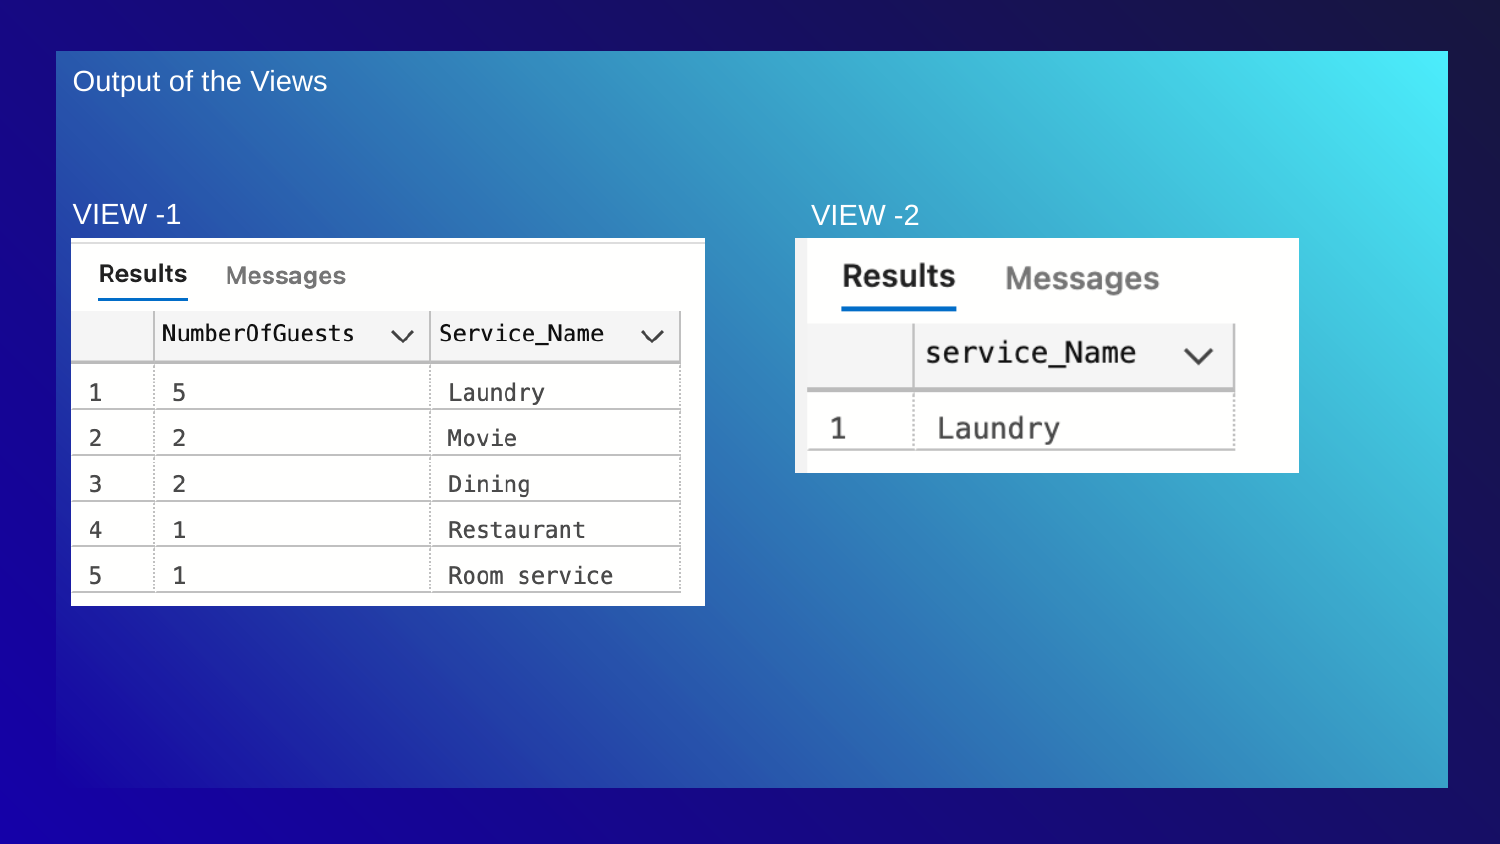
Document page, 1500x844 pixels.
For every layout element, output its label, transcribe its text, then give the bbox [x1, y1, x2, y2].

text_box VIEW -1 [57, 188, 197, 238]
picture [795, 238, 1299, 474]
text_box VIEW -2 [796, 188, 935, 236]
picture [71, 238, 705, 606]
text_box Output of the Views [57, 54, 352, 105]
